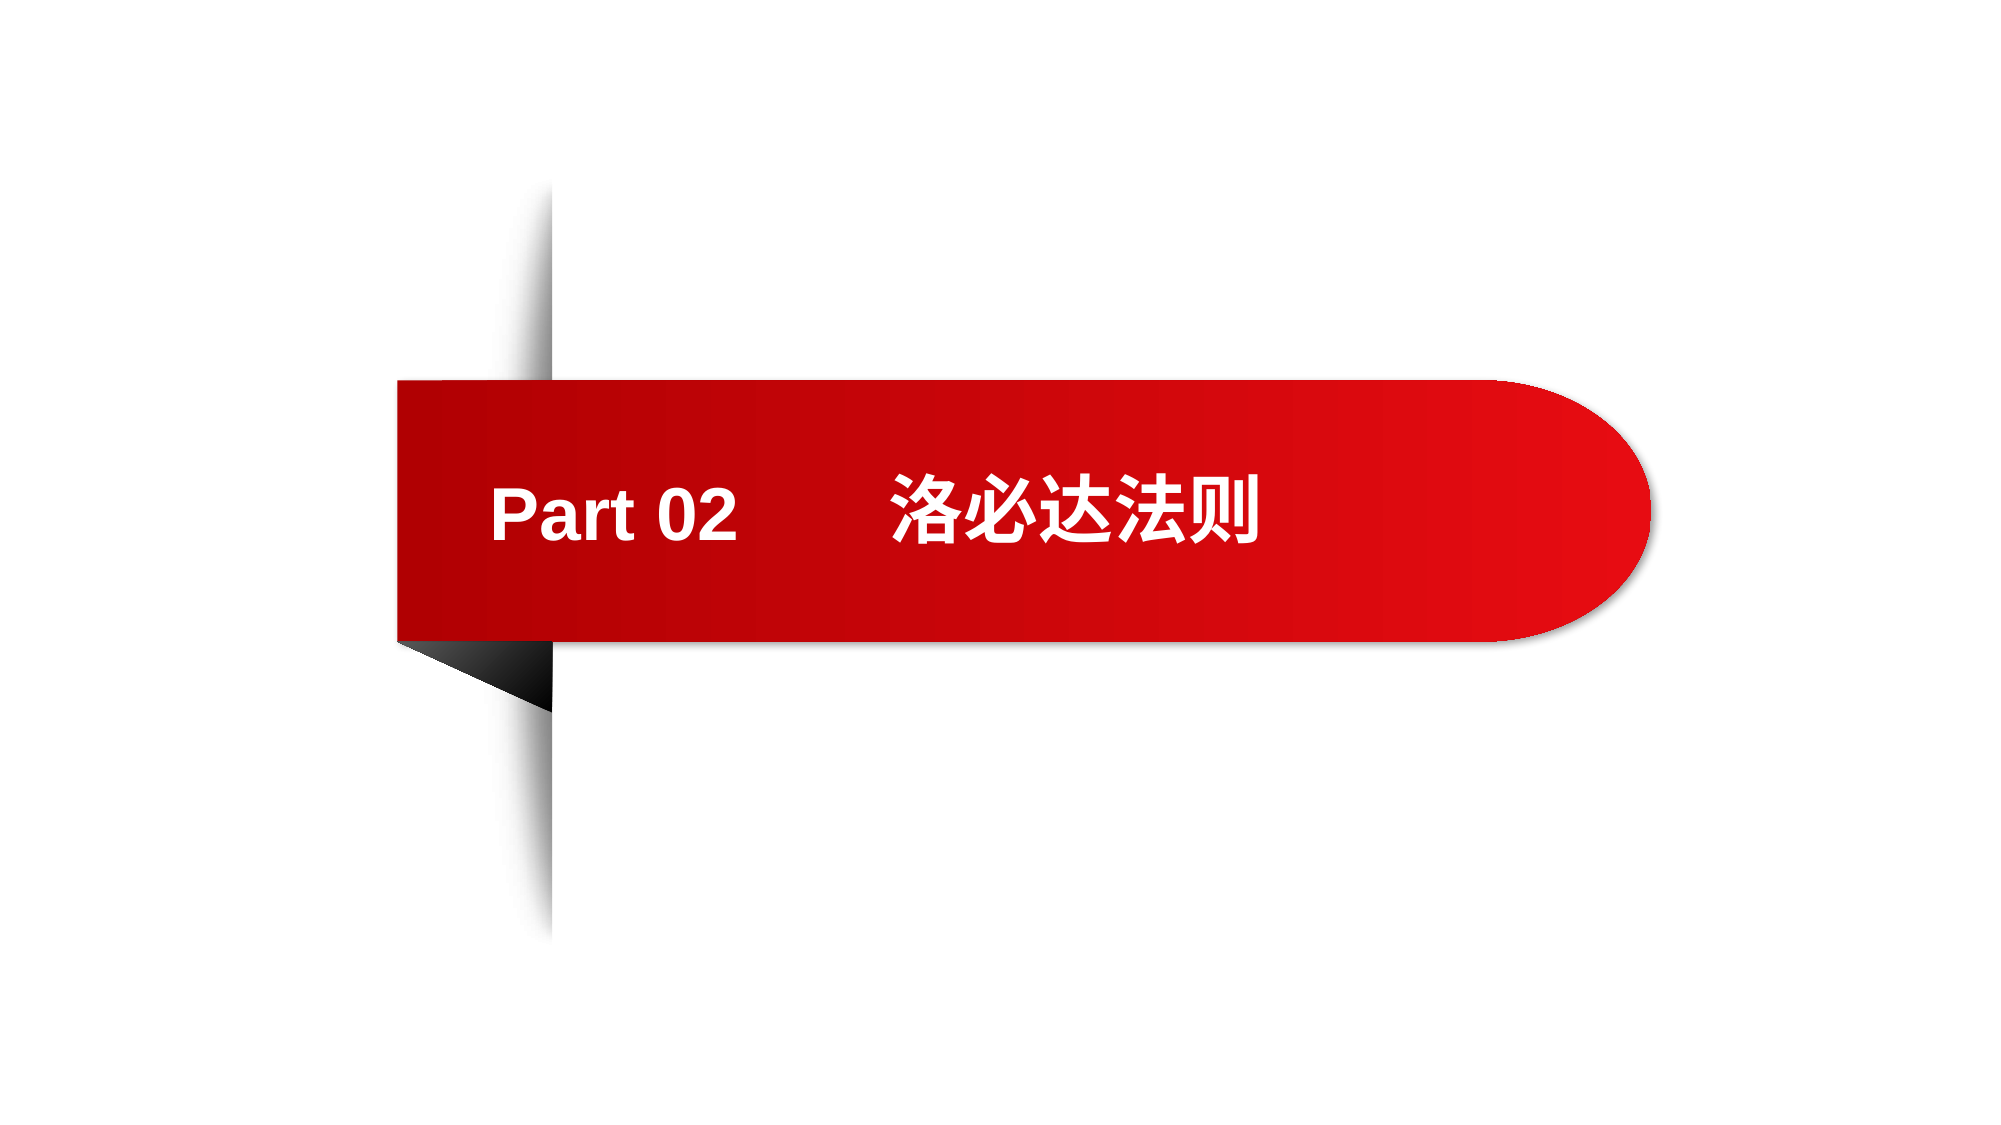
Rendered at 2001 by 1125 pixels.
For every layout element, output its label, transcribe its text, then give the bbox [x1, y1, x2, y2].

text_box 洛必达法则 [397, 454, 1652, 560]
text_box Part 02 [474, 458, 797, 563]
text_box [397, 640, 554, 715]
